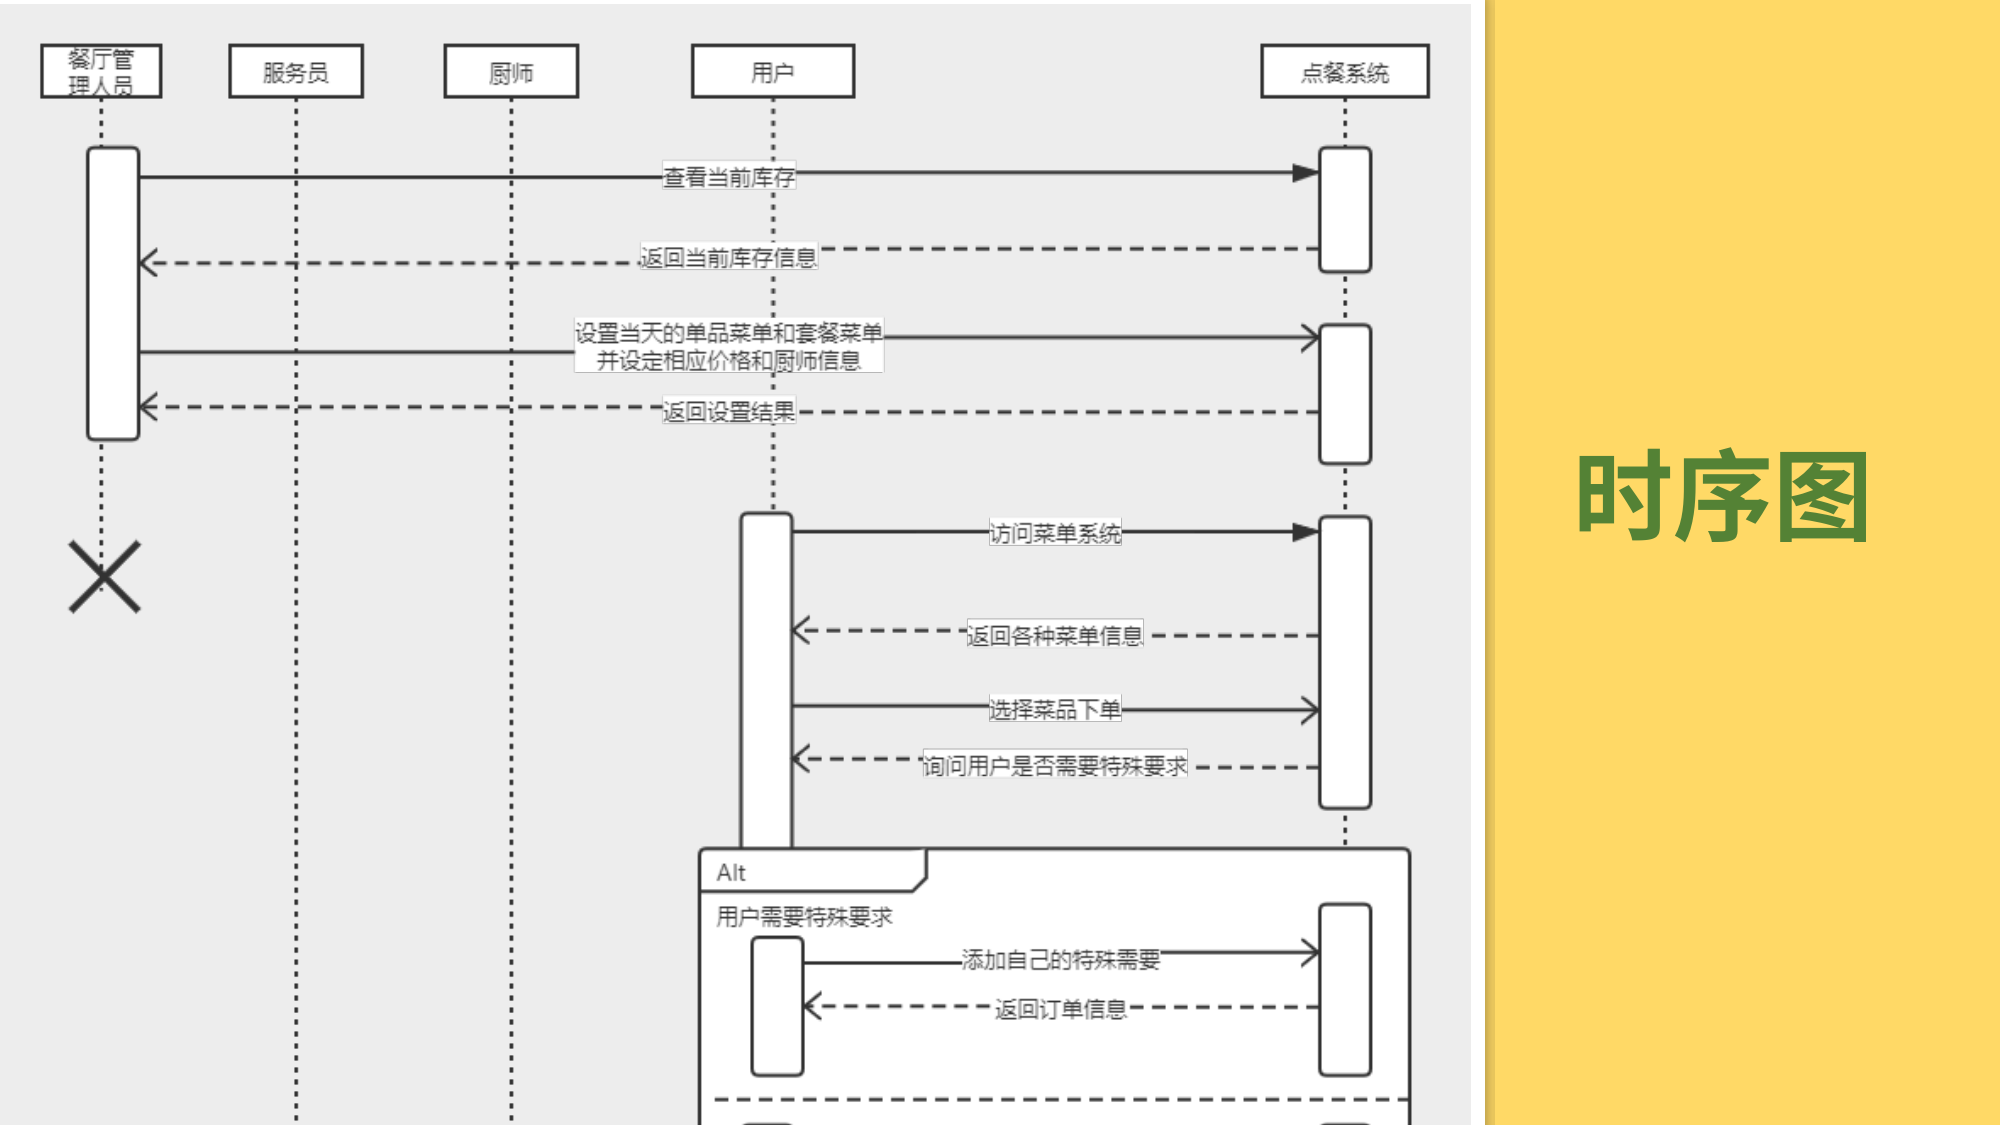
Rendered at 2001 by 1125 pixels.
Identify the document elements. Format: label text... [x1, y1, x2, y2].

text_box 时序图 [1558, 426, 2000, 561]
picture [0, 3, 1471, 1125]
